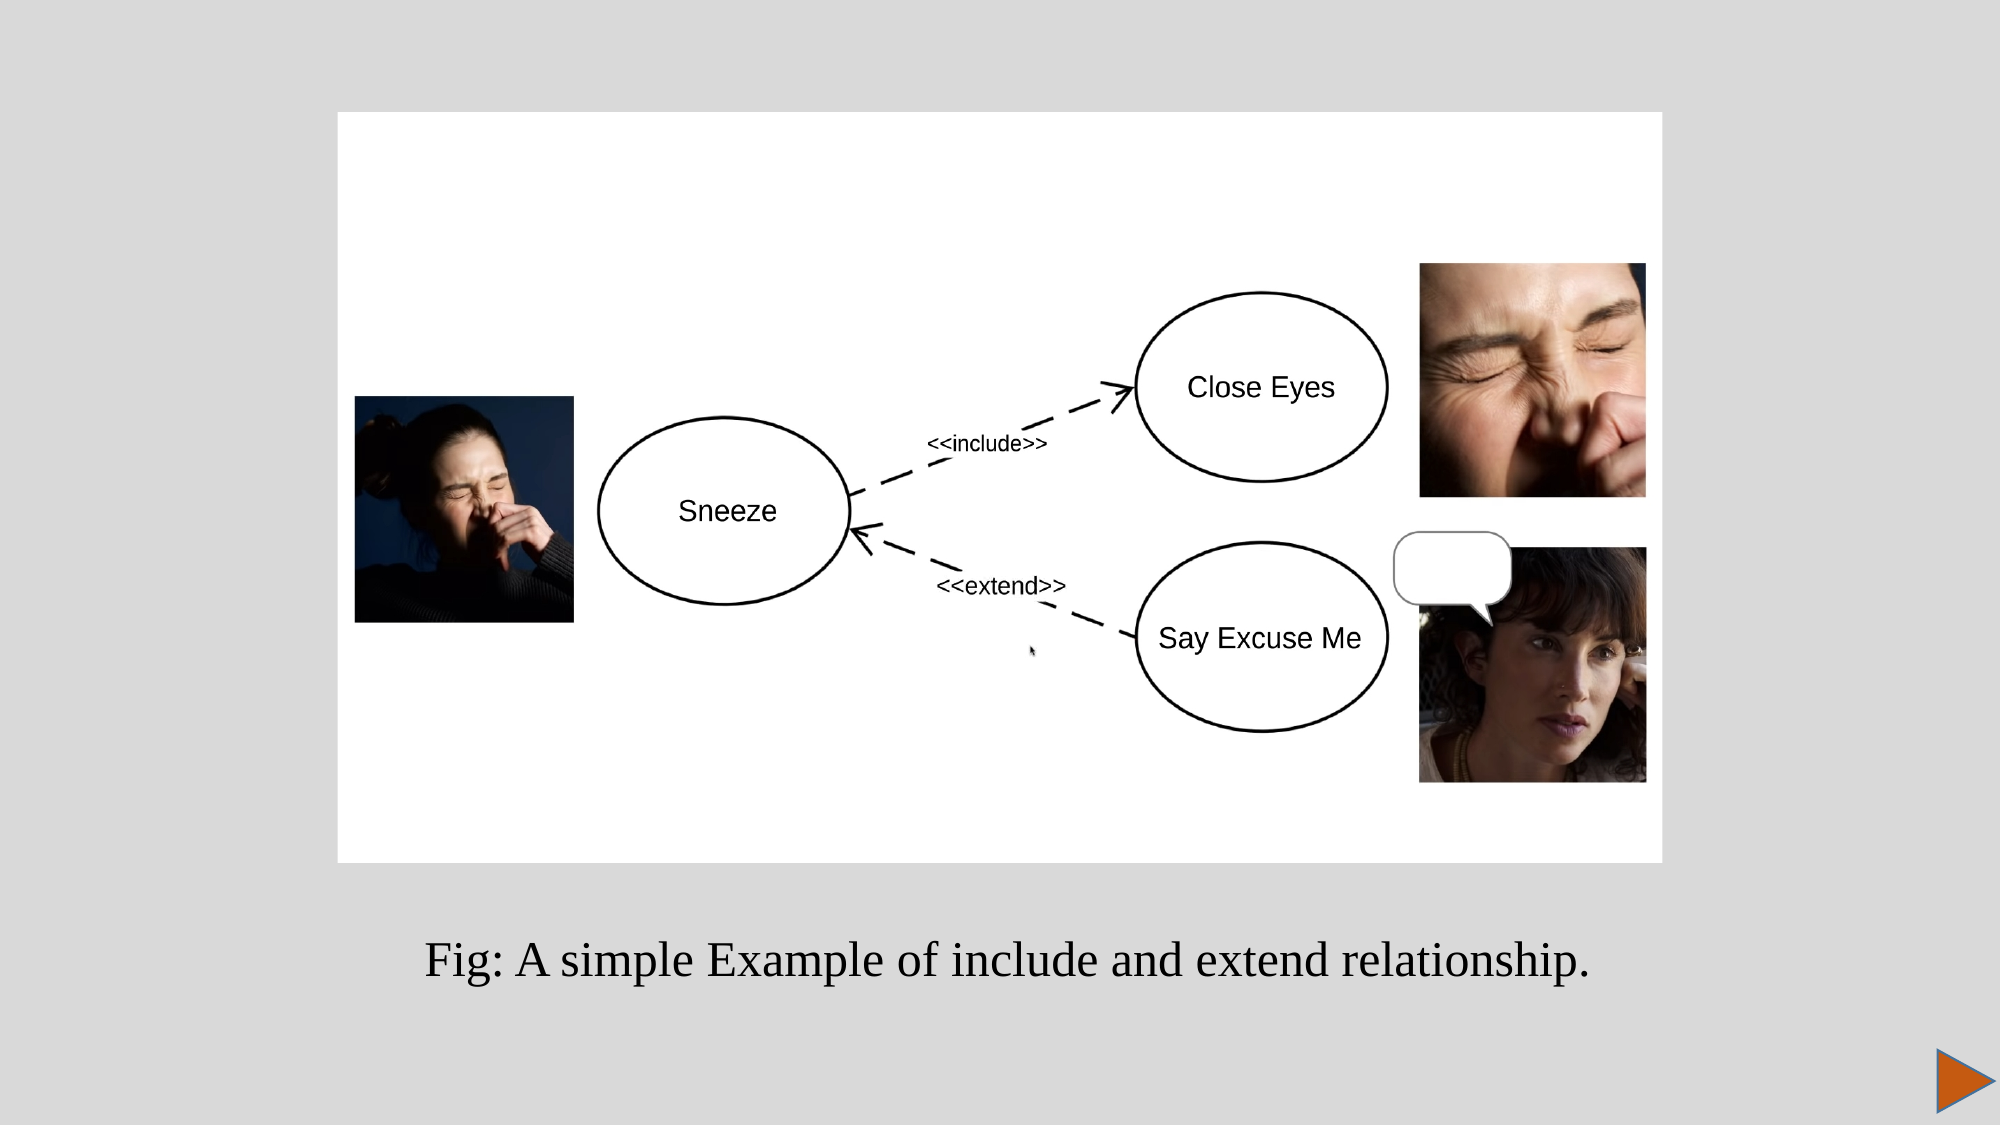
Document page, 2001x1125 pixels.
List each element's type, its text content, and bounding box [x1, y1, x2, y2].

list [337, 112, 1663, 863]
title Fig: A simple Example of include and extend relationship. [50, 862, 1967, 995]
text_box [1936, 1048, 1997, 1114]
